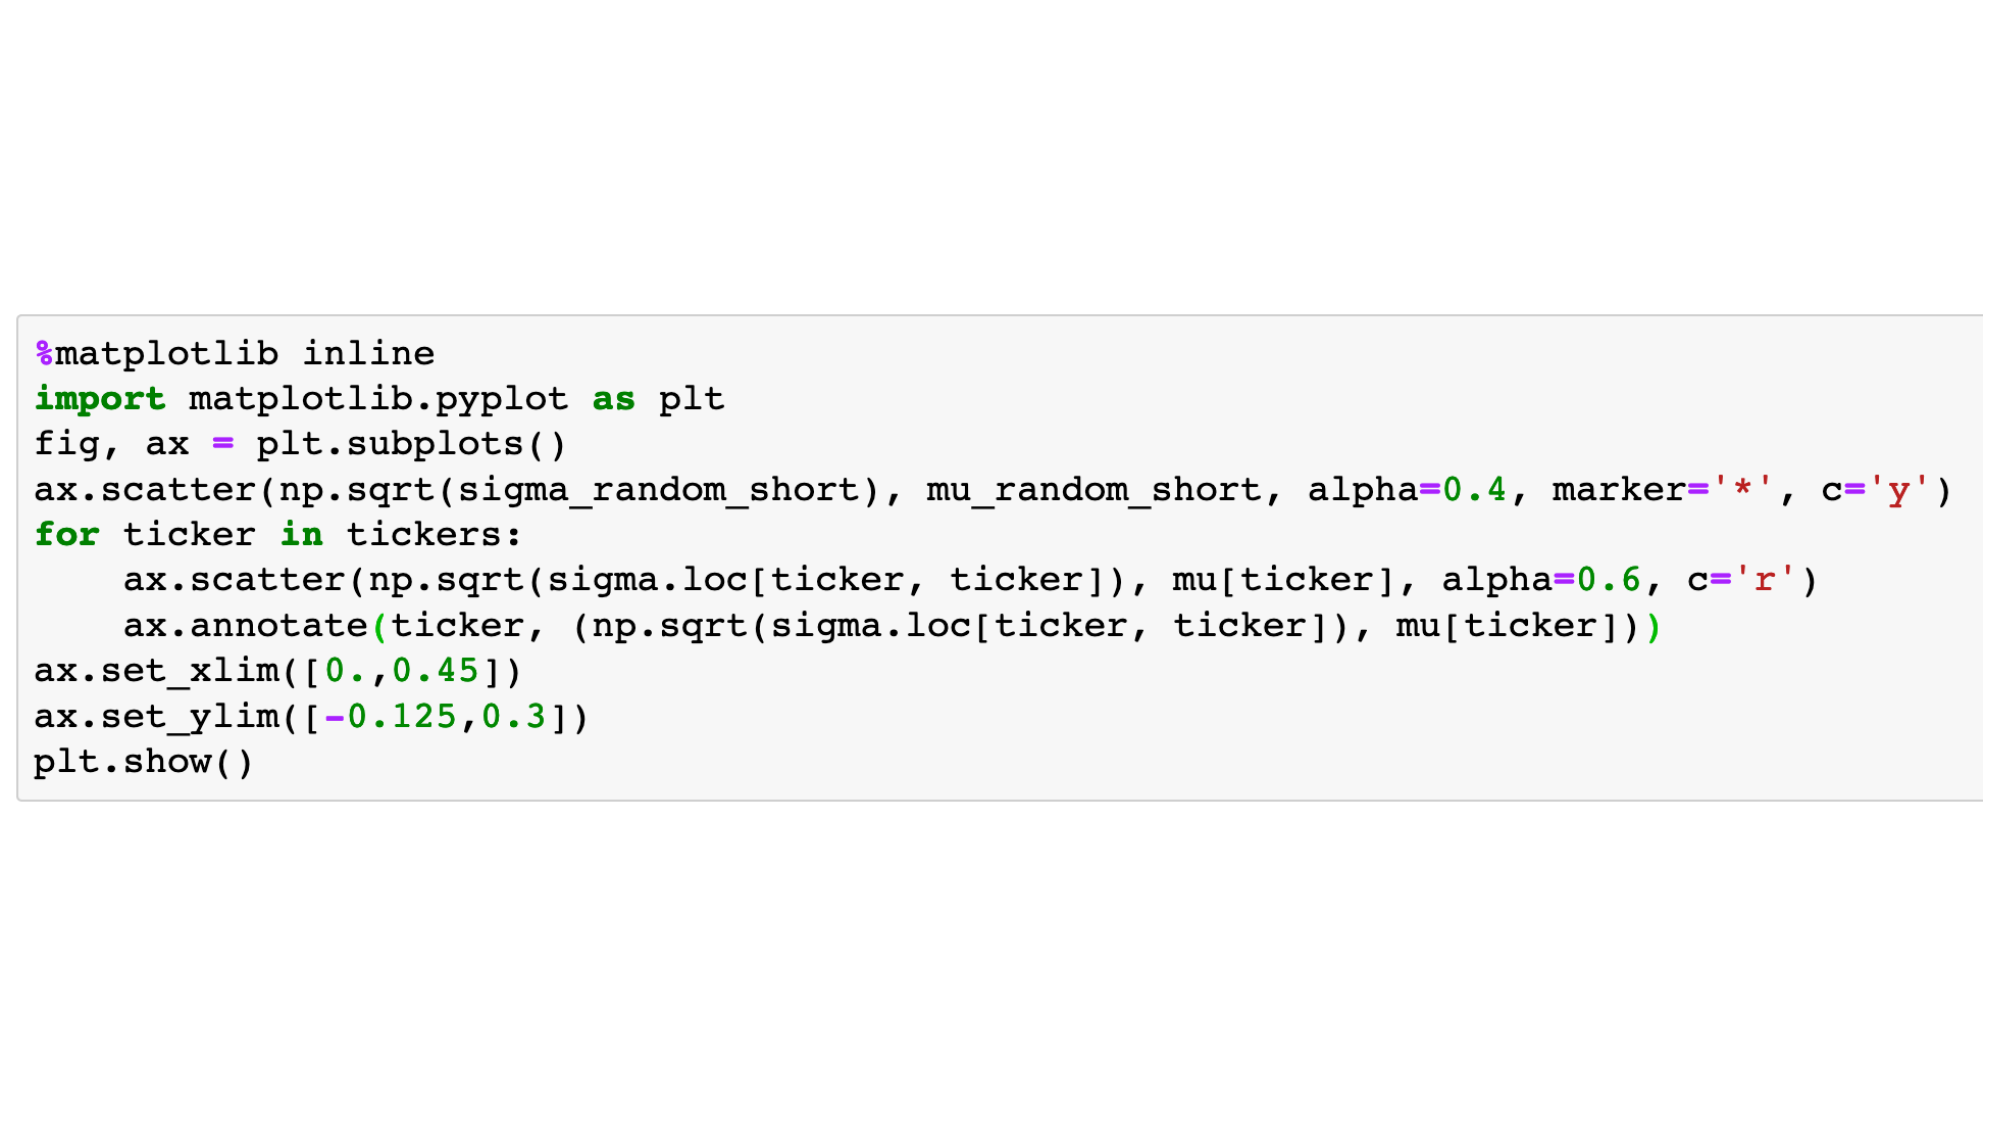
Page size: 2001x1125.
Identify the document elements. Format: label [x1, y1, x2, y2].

picture [0, 302, 1983, 817]
